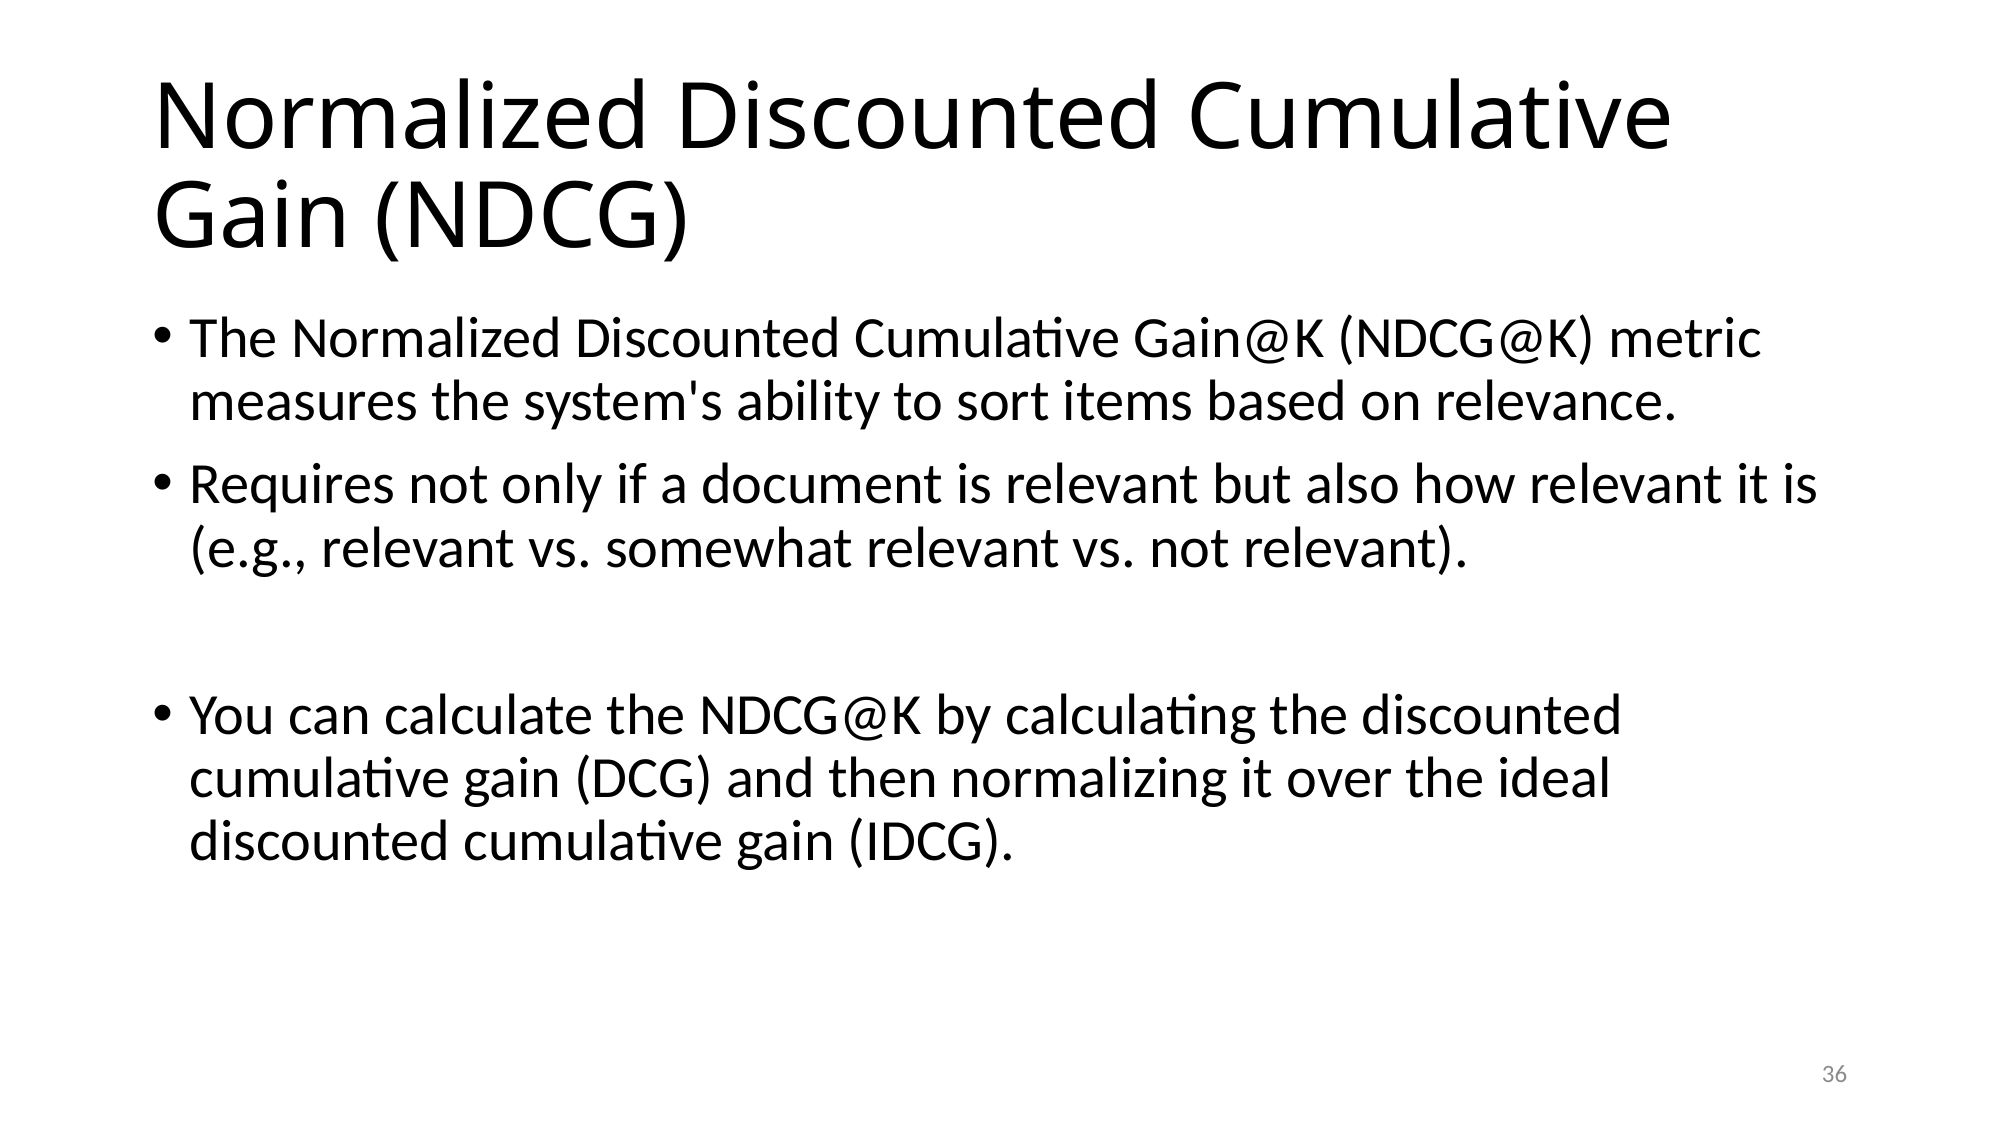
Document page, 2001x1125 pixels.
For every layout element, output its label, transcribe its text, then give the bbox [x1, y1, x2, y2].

slide_number 36 [1412, 1042, 1863, 1103]
title Normalized Discounted Cumulative Gain (NDCG) [137, 59, 1863, 278]
list The Normalized Discounted Cumulative Gain@K (NDCG@K) metric measures the system's ability to sort items based on relevance. Requires not only if a document is relevant but also how relevant it is (e.g., relevant vs. somewhat relevant vs. not relevant). You can calculate the NDCG@K by calculating the discounted cumulative gain (DCG) and then normalizing it over the ideal discounted cumulative gain (IDCG). [137, 299, 1863, 1014]
